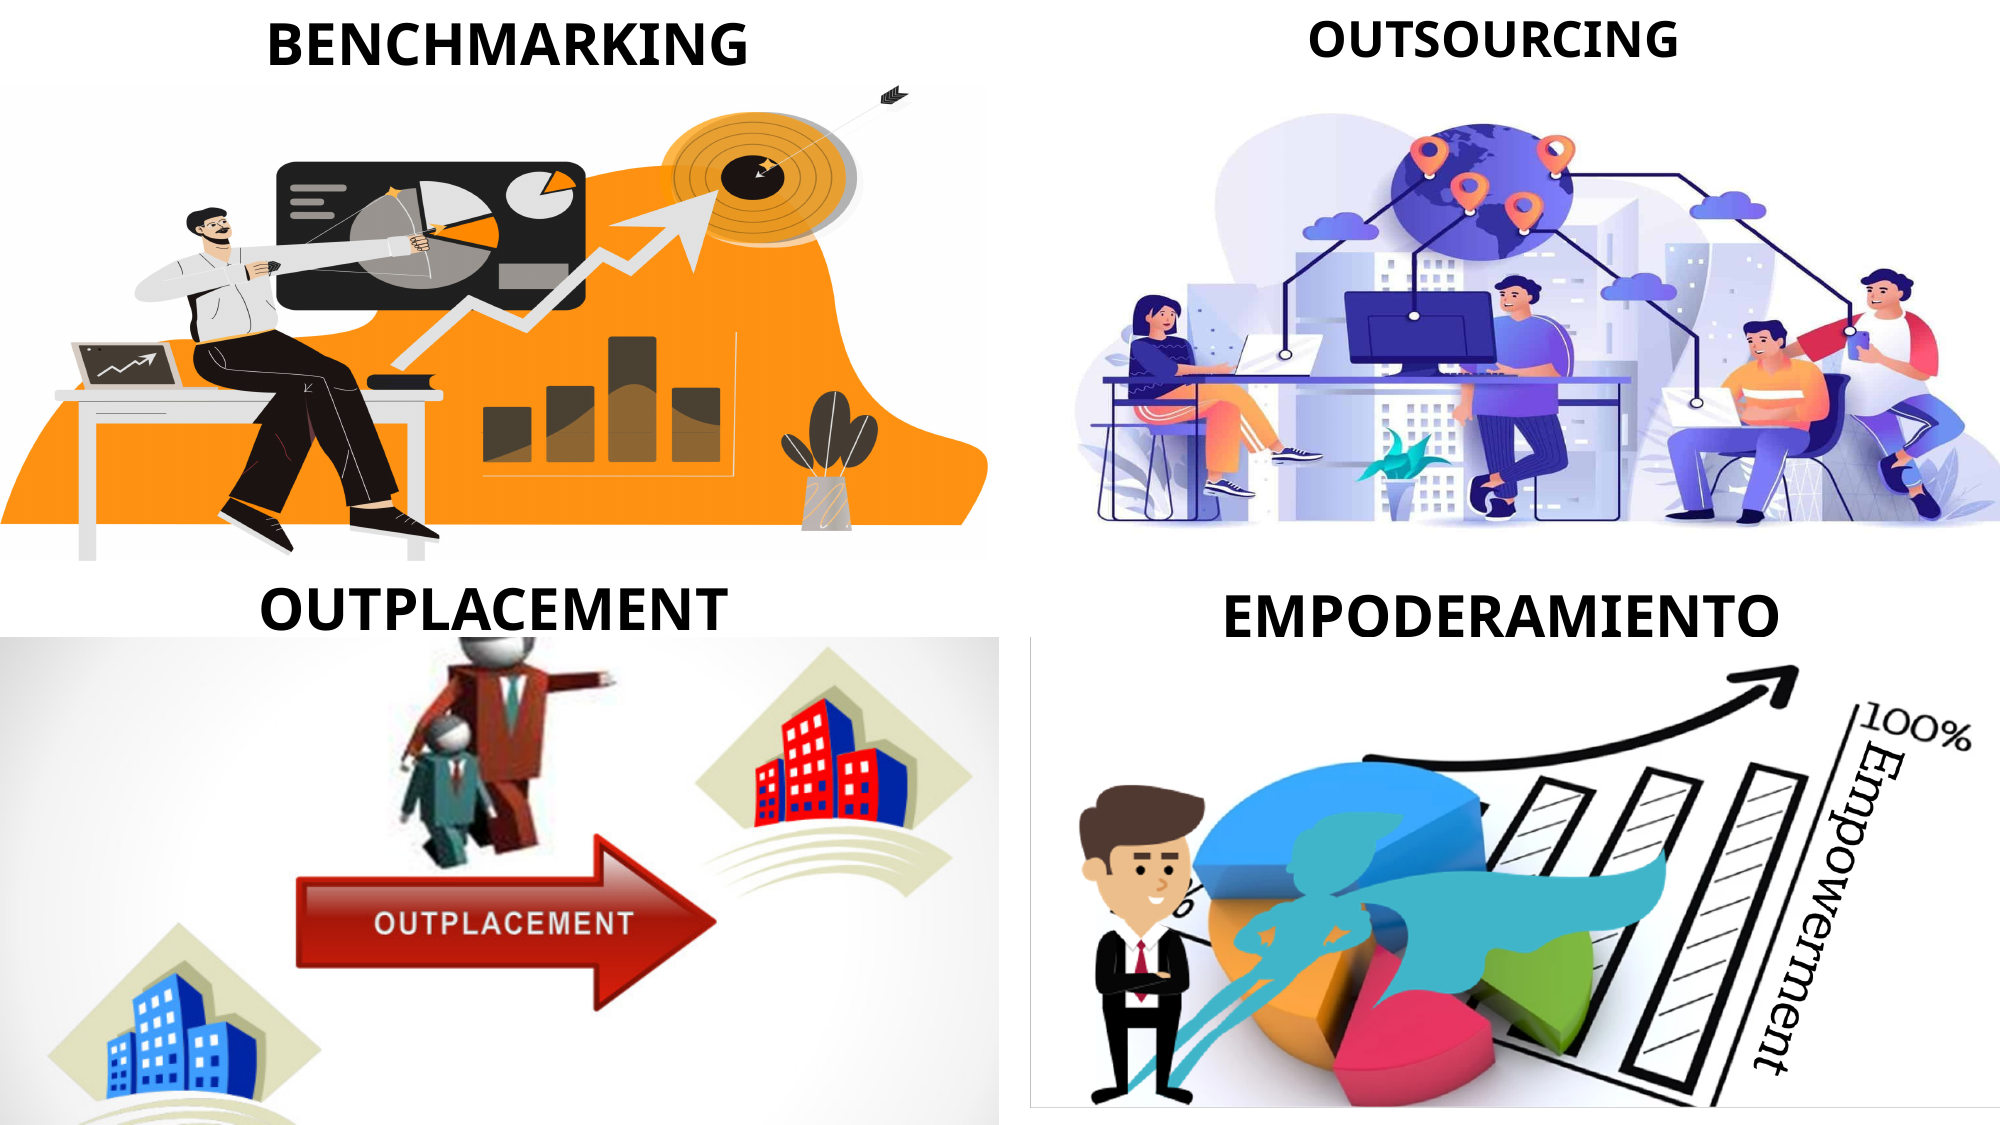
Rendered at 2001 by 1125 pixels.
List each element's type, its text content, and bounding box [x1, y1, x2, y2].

picture [0, 85, 988, 561]
text_box BENCHMARKING [59, 0, 957, 85]
picture [0, 637, 2000, 1125]
text_box OUTSOURCING [988, 0, 2000, 75]
text_box OUTPLACEMENT [0, 564, 989, 637]
picture [998, 85, 2000, 566]
text_box EMPODERAMIENTO [1120, 571, 1883, 637]
